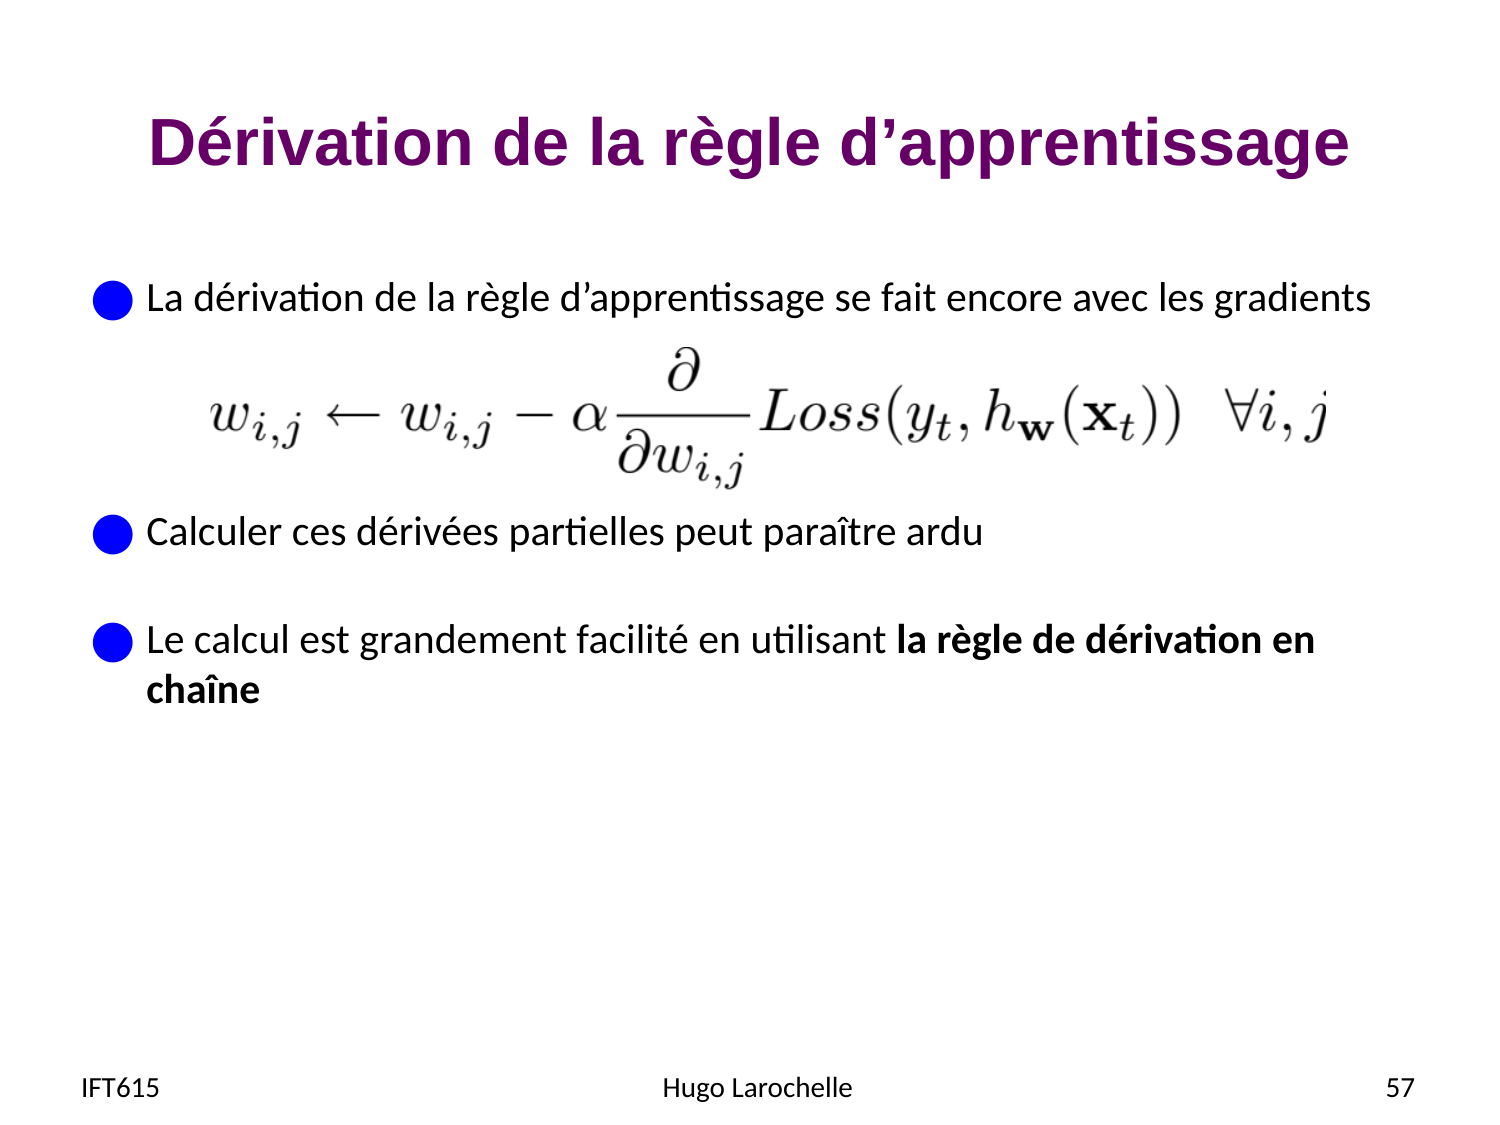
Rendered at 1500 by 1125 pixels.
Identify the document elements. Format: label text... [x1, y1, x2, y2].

slide_number IFT615 [66, 1056, 356, 1117]
title Dérivation de la règle d’apprentissage [75, 45, 1425, 233]
picture [210, 347, 1326, 490]
slide_number 57 [1080, 1056, 1431, 1117]
list La dérivation de la règle d’apprentissage se fait encore avec les gradients Calculer ces dérivées partielles peut paraître ardu Le calcul est grandement facilité en utilisant la règle de dérivation en chaîne [75, 262, 1425, 1005]
footer Hugo Larochelle [520, 1056, 996, 1117]
